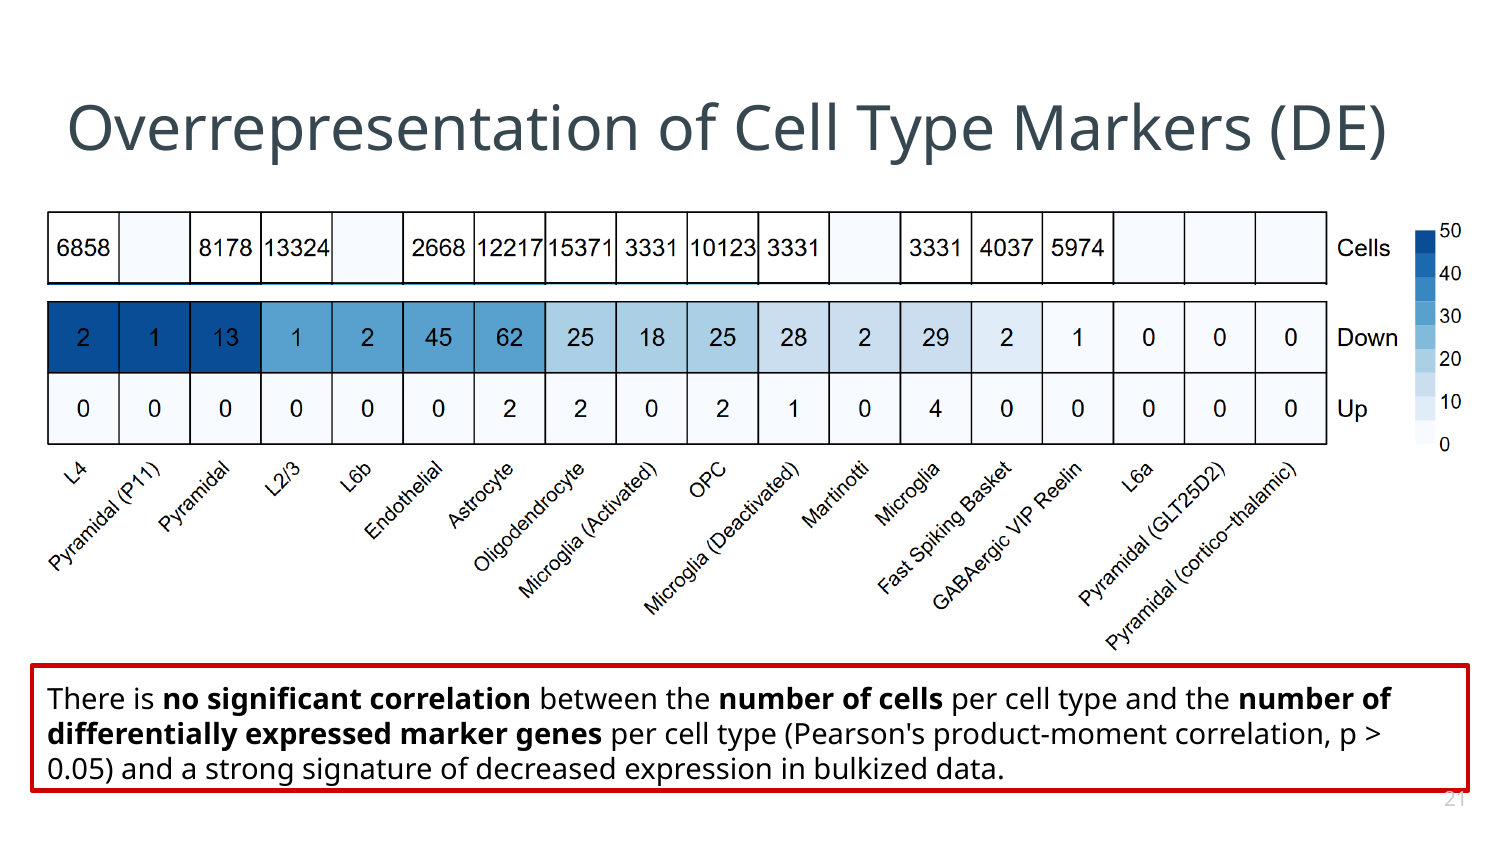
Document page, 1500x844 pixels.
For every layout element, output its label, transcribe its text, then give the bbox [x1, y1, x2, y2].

text_box There is no significant correlation between the number of cells per cell type and the number of differentially expressed marker genes per cell type (Pearson's product-moment correlation, p > 0.05) and a strong signature of decreased expression in bulkized data. [32, 665, 1468, 791]
slide_number 21 [1392, 767, 1483, 833]
title Overrepresentation of Cell Type Markers (DE) [51, 72, 1449, 167]
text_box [31, 197, 1469, 657]
